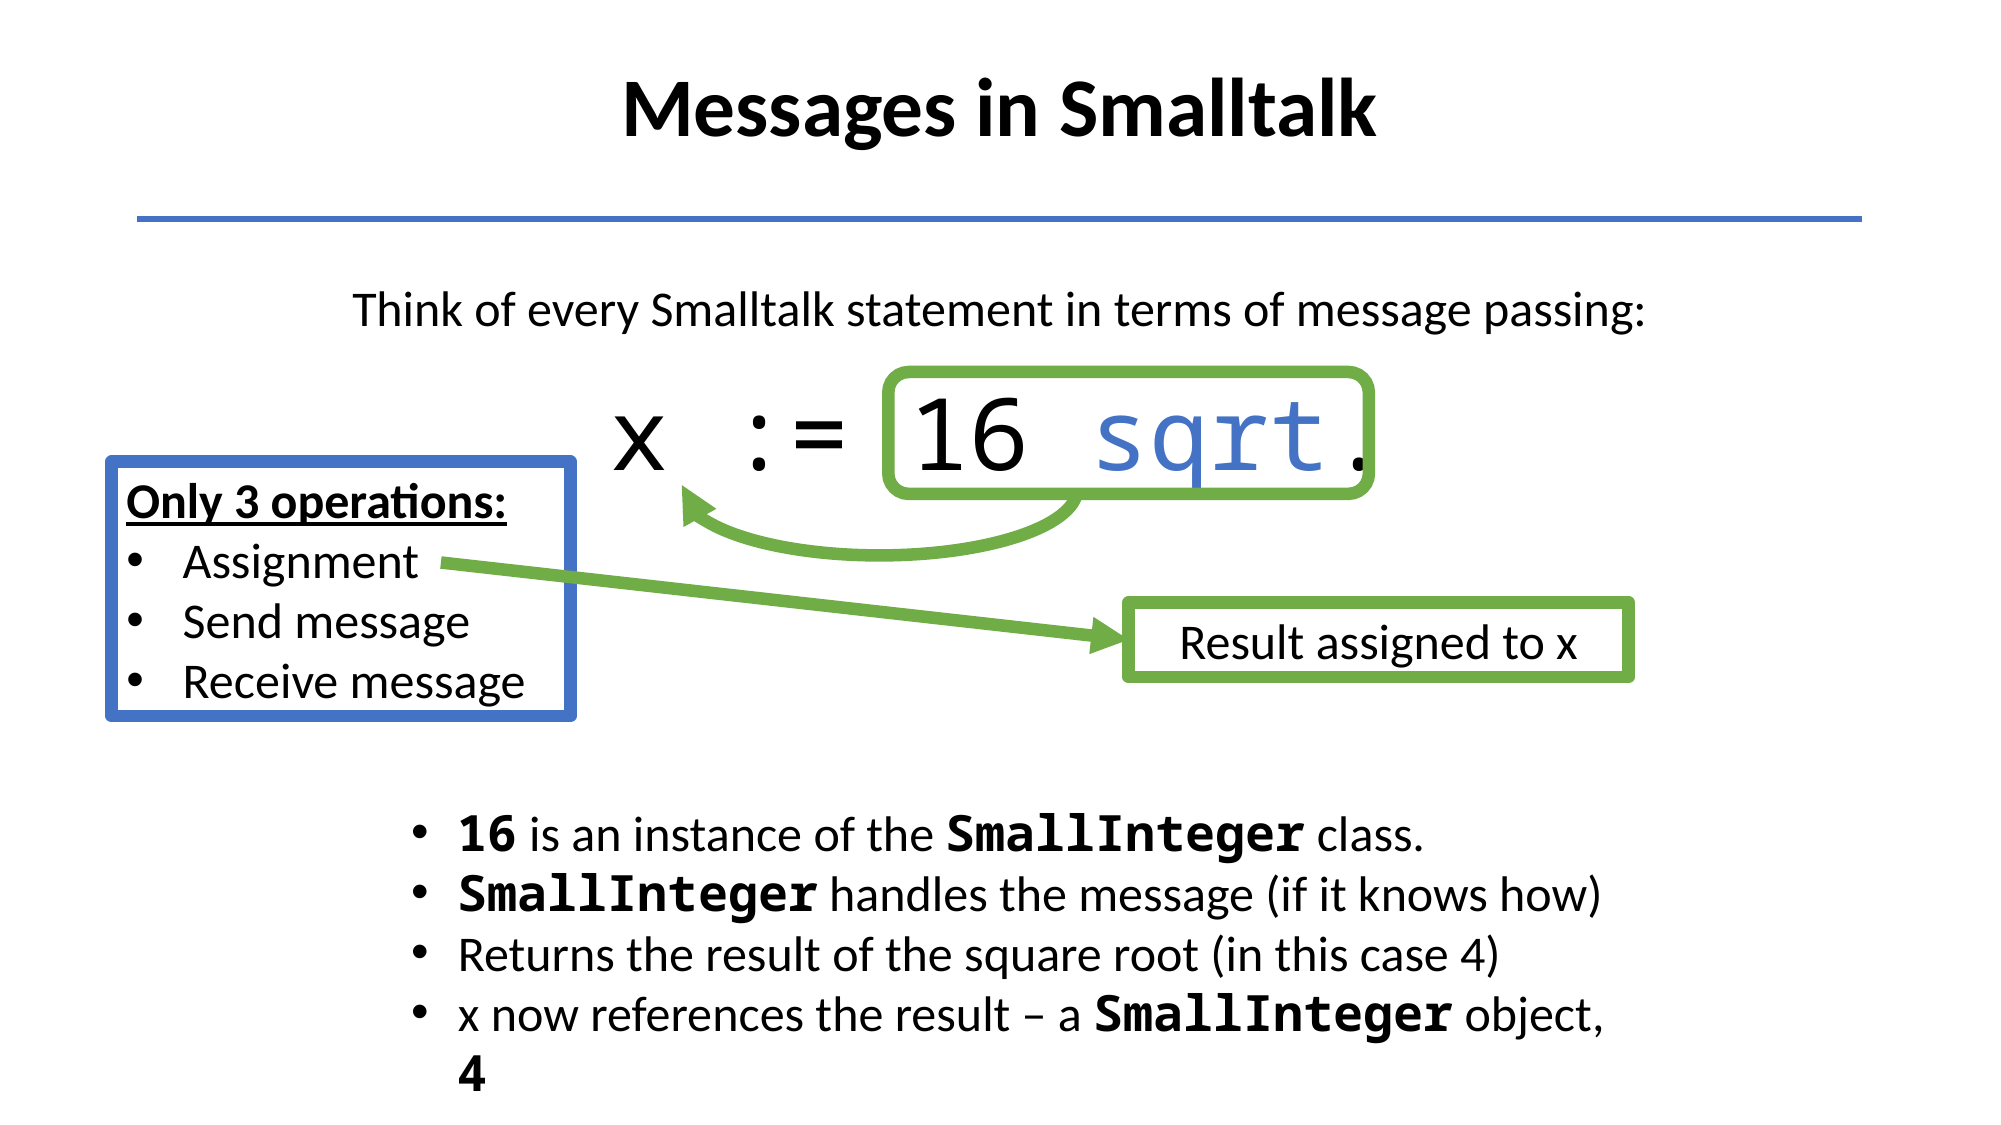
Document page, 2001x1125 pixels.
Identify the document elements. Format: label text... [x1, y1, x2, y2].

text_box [440, 562, 1129, 641]
text_box [887, 370, 1370, 495]
text_box Think of every Smalltalk statement in terms of message passing: [0, 269, 2000, 344]
text_box x := 16 sqrt. [341, 362, 1659, 498]
text_box Result assigned to x [1128, 602, 1629, 678]
text_box [676, 485, 1077, 556]
text_box 16 is an instance of the SmallInteger class. SmallInteger handles the message (if it knows how) Returns the result of the square root (in this case 4) x now references the result – a SmallInteger object, 4 [396, 794, 1659, 1109]
text_box Only 3 operations: Assignment Send message Receive message [111, 461, 571, 717]
text_box Messages in Smalltalk [137, 1, 1863, 218]
